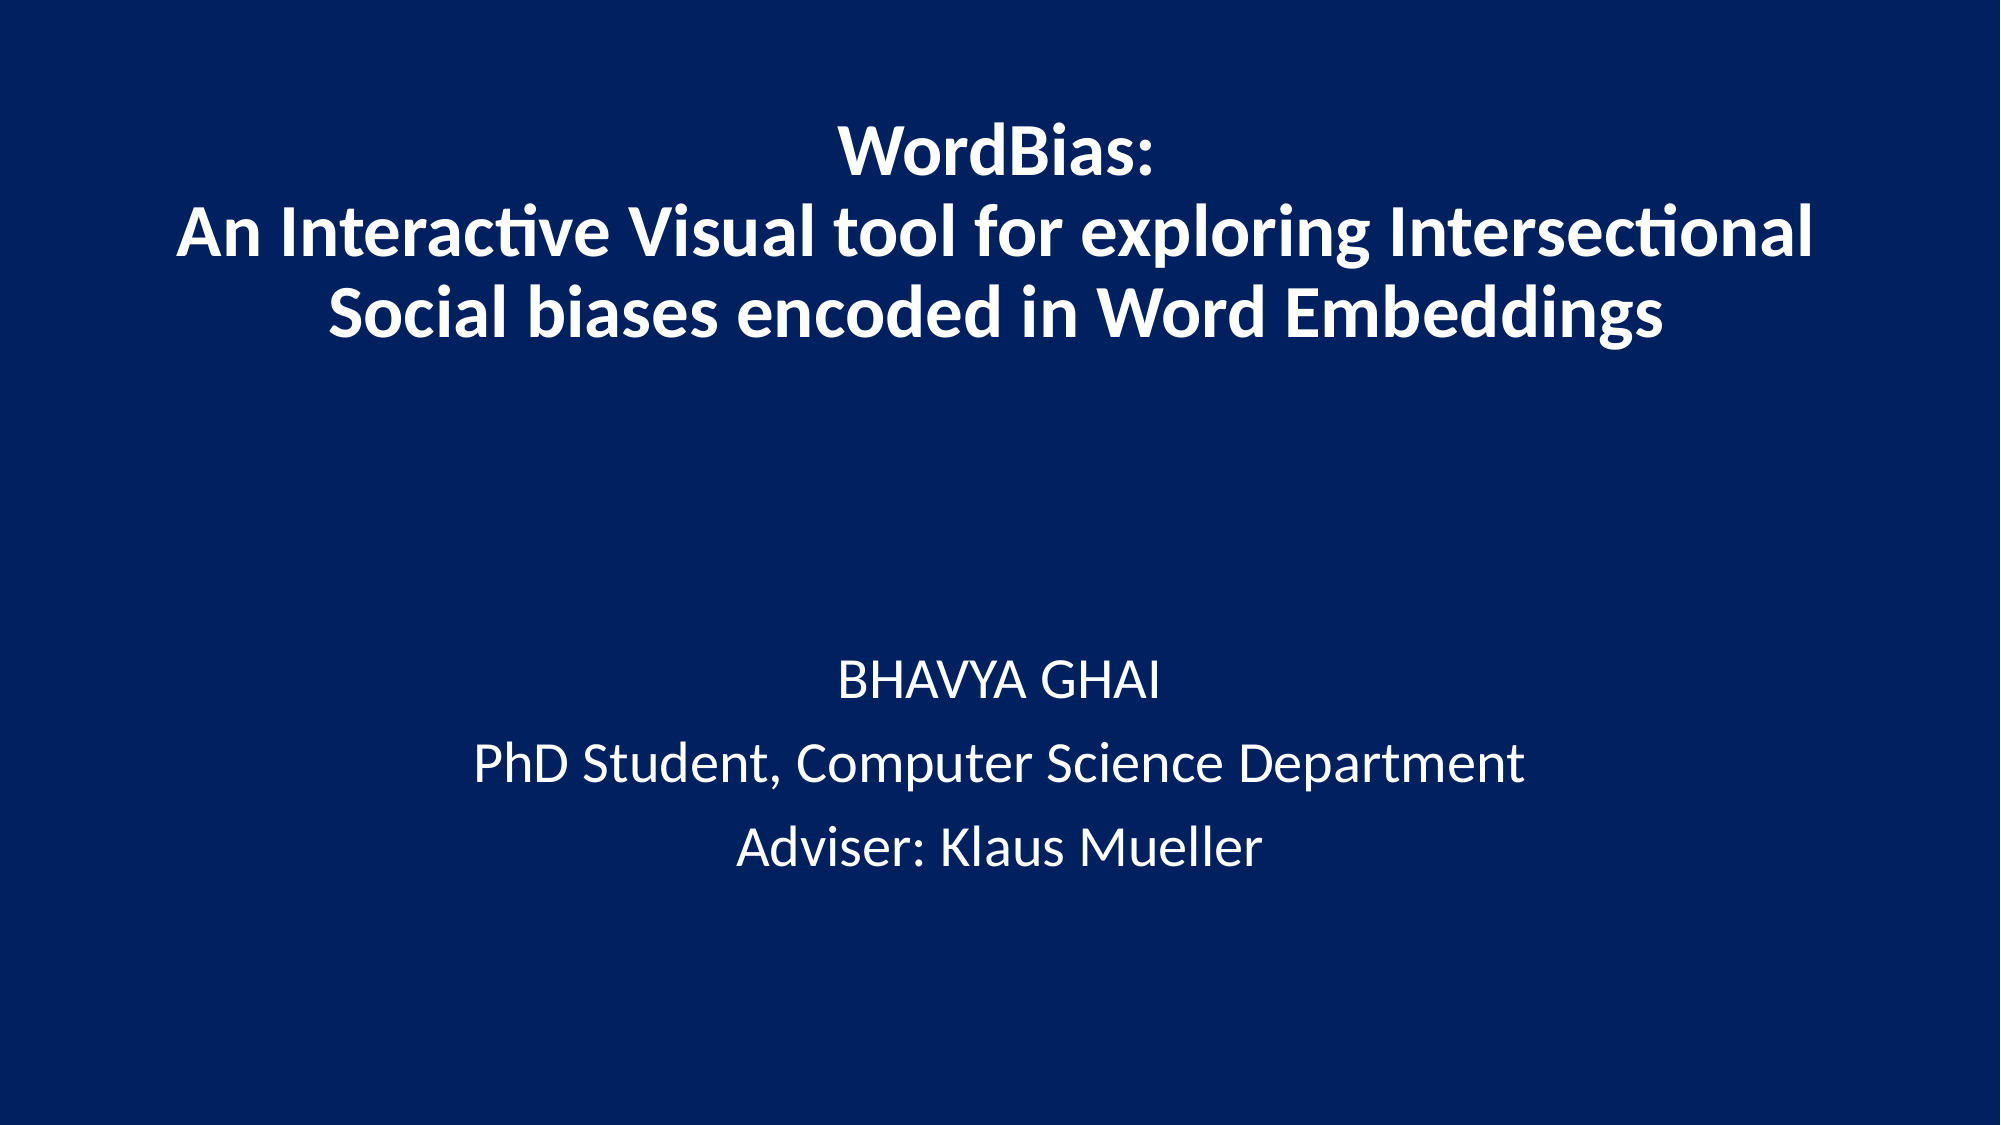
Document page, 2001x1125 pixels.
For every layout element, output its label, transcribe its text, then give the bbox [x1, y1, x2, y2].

subtitle BHAVYA GHAI PhD Student, Computer Science Department Adviser: Klaus Mueller [243, 640, 1757, 935]
title WordBias: An Interactive Visual tool for exploring Intersectional Social biases encoded in Word Embeddings [85, 113, 1909, 362]
